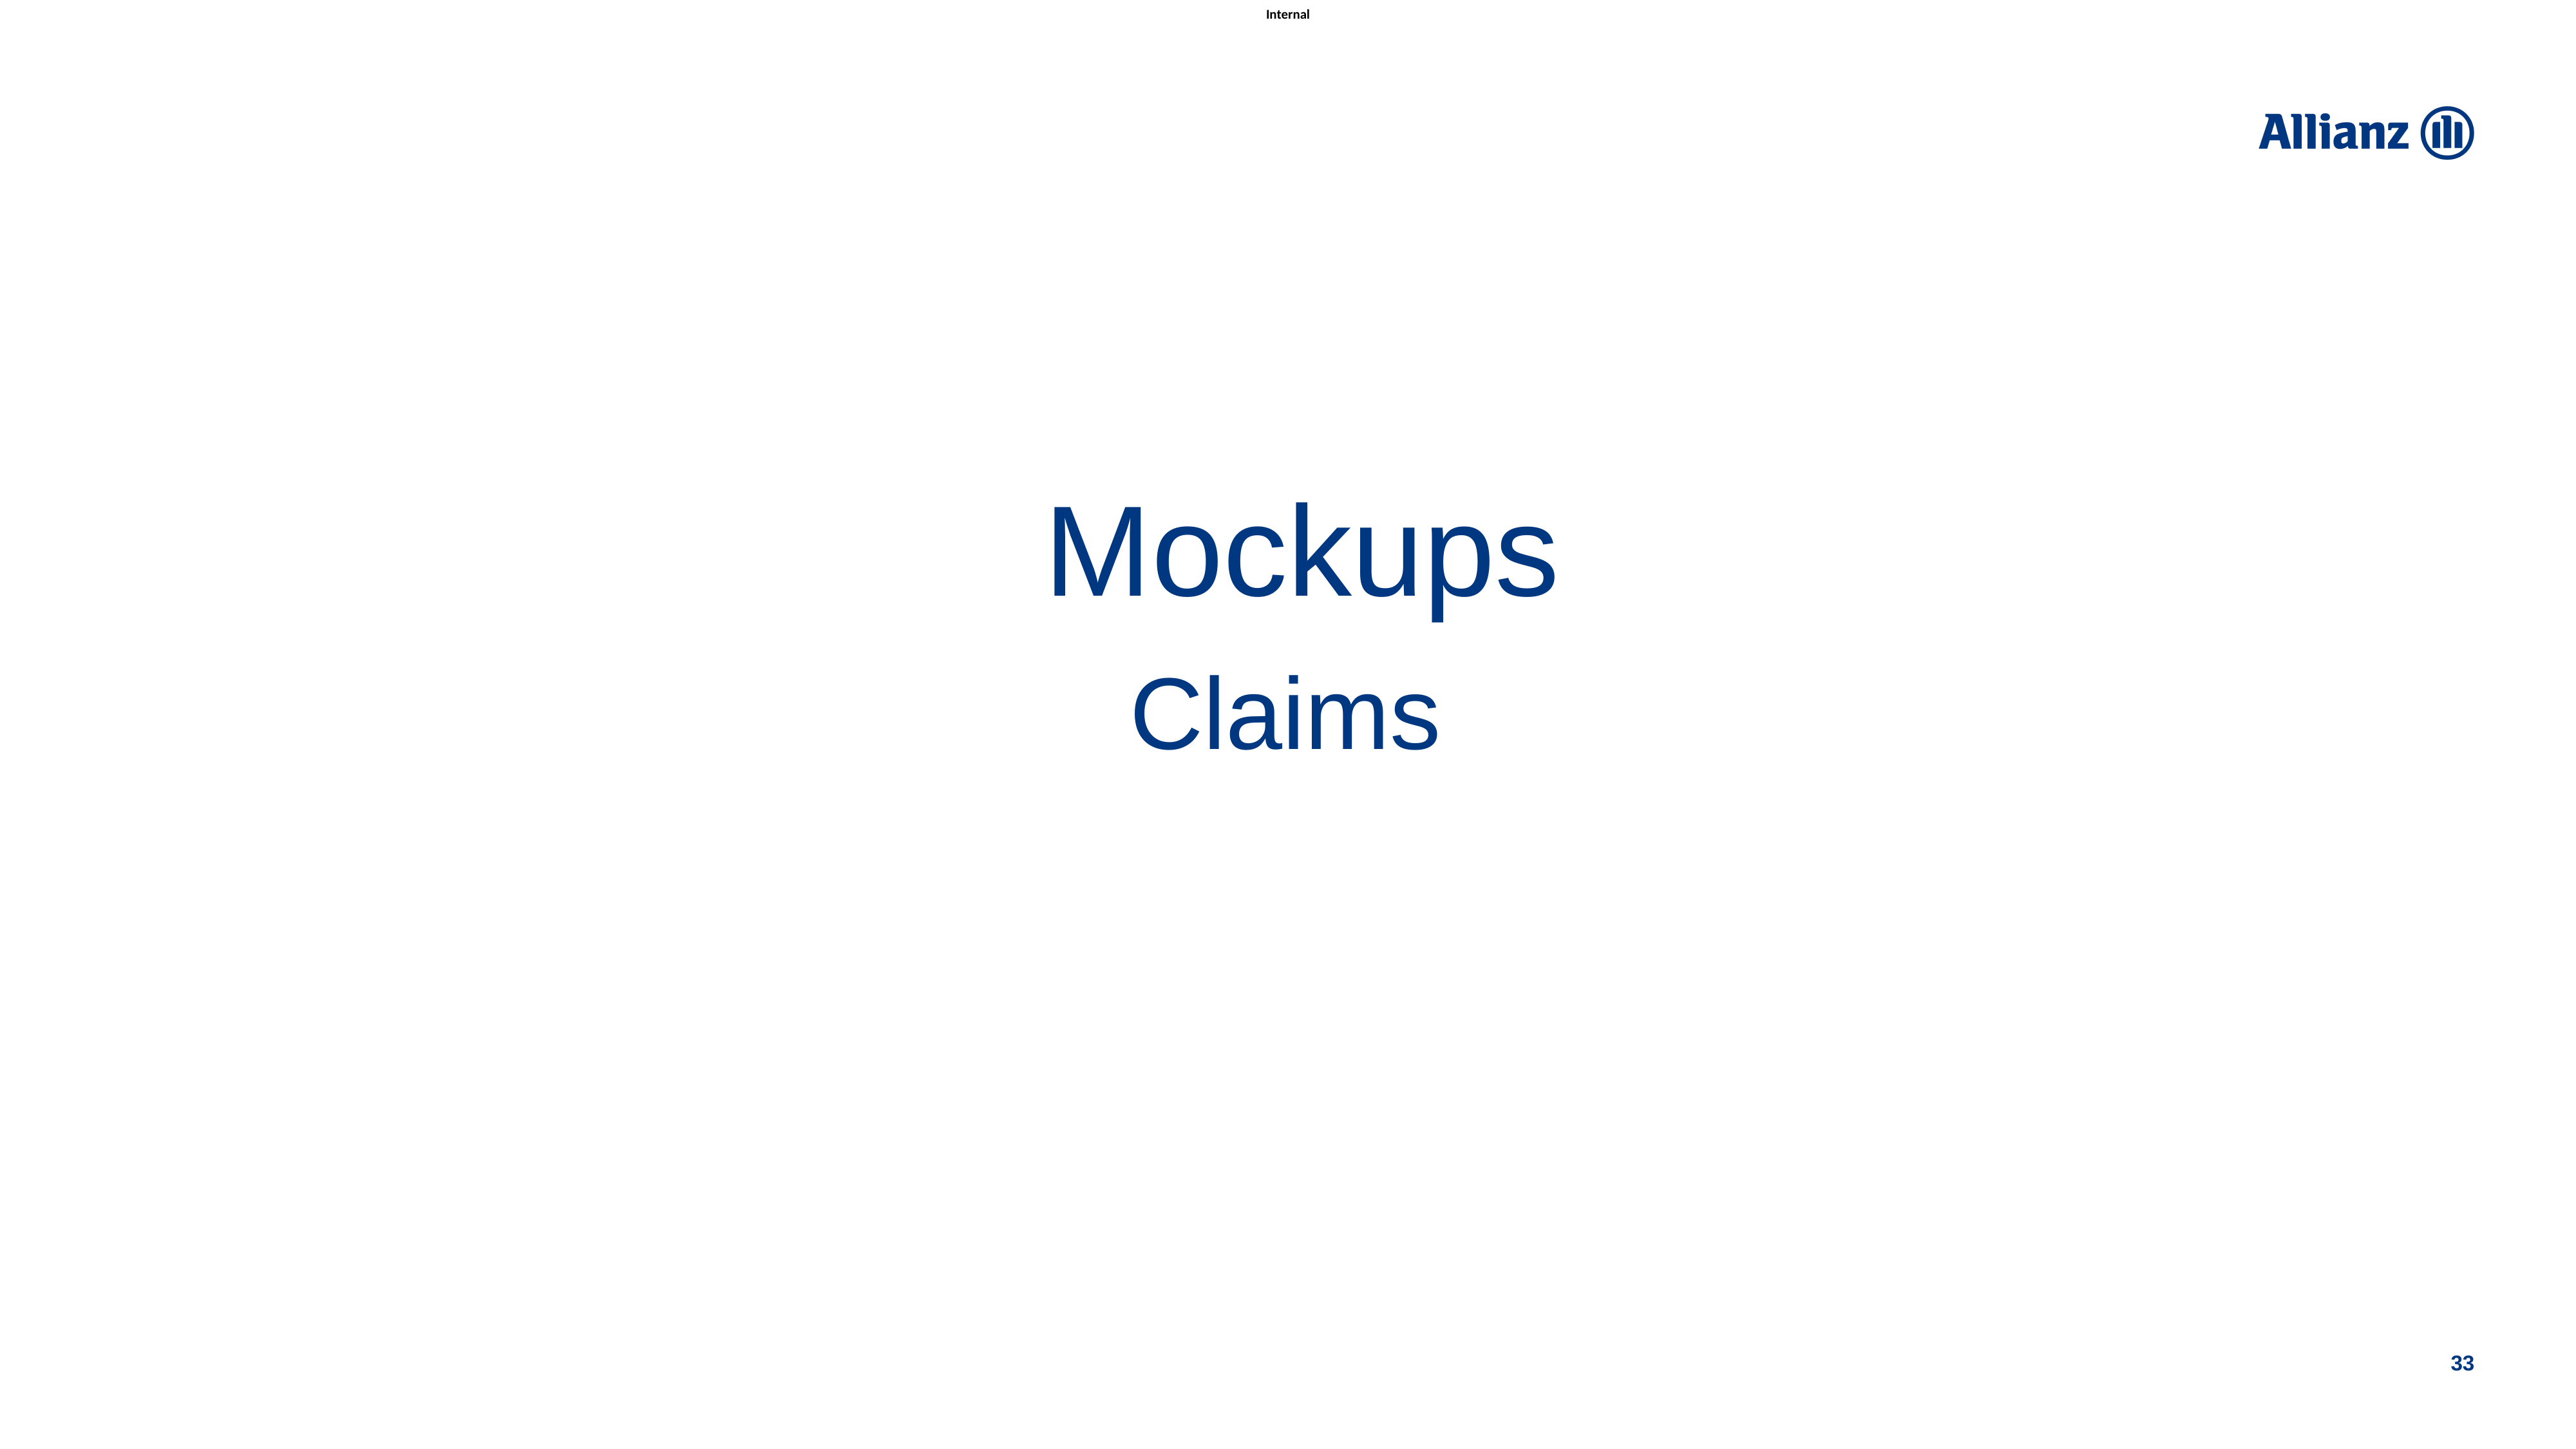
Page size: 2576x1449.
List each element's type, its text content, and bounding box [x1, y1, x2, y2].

picture [2259, 106, 2474, 160]
slide_number 33 [2418, 1346, 2475, 1377]
title Claims [300, 625, 2271, 813]
text_box Mockups [317, 477, 2287, 665]
